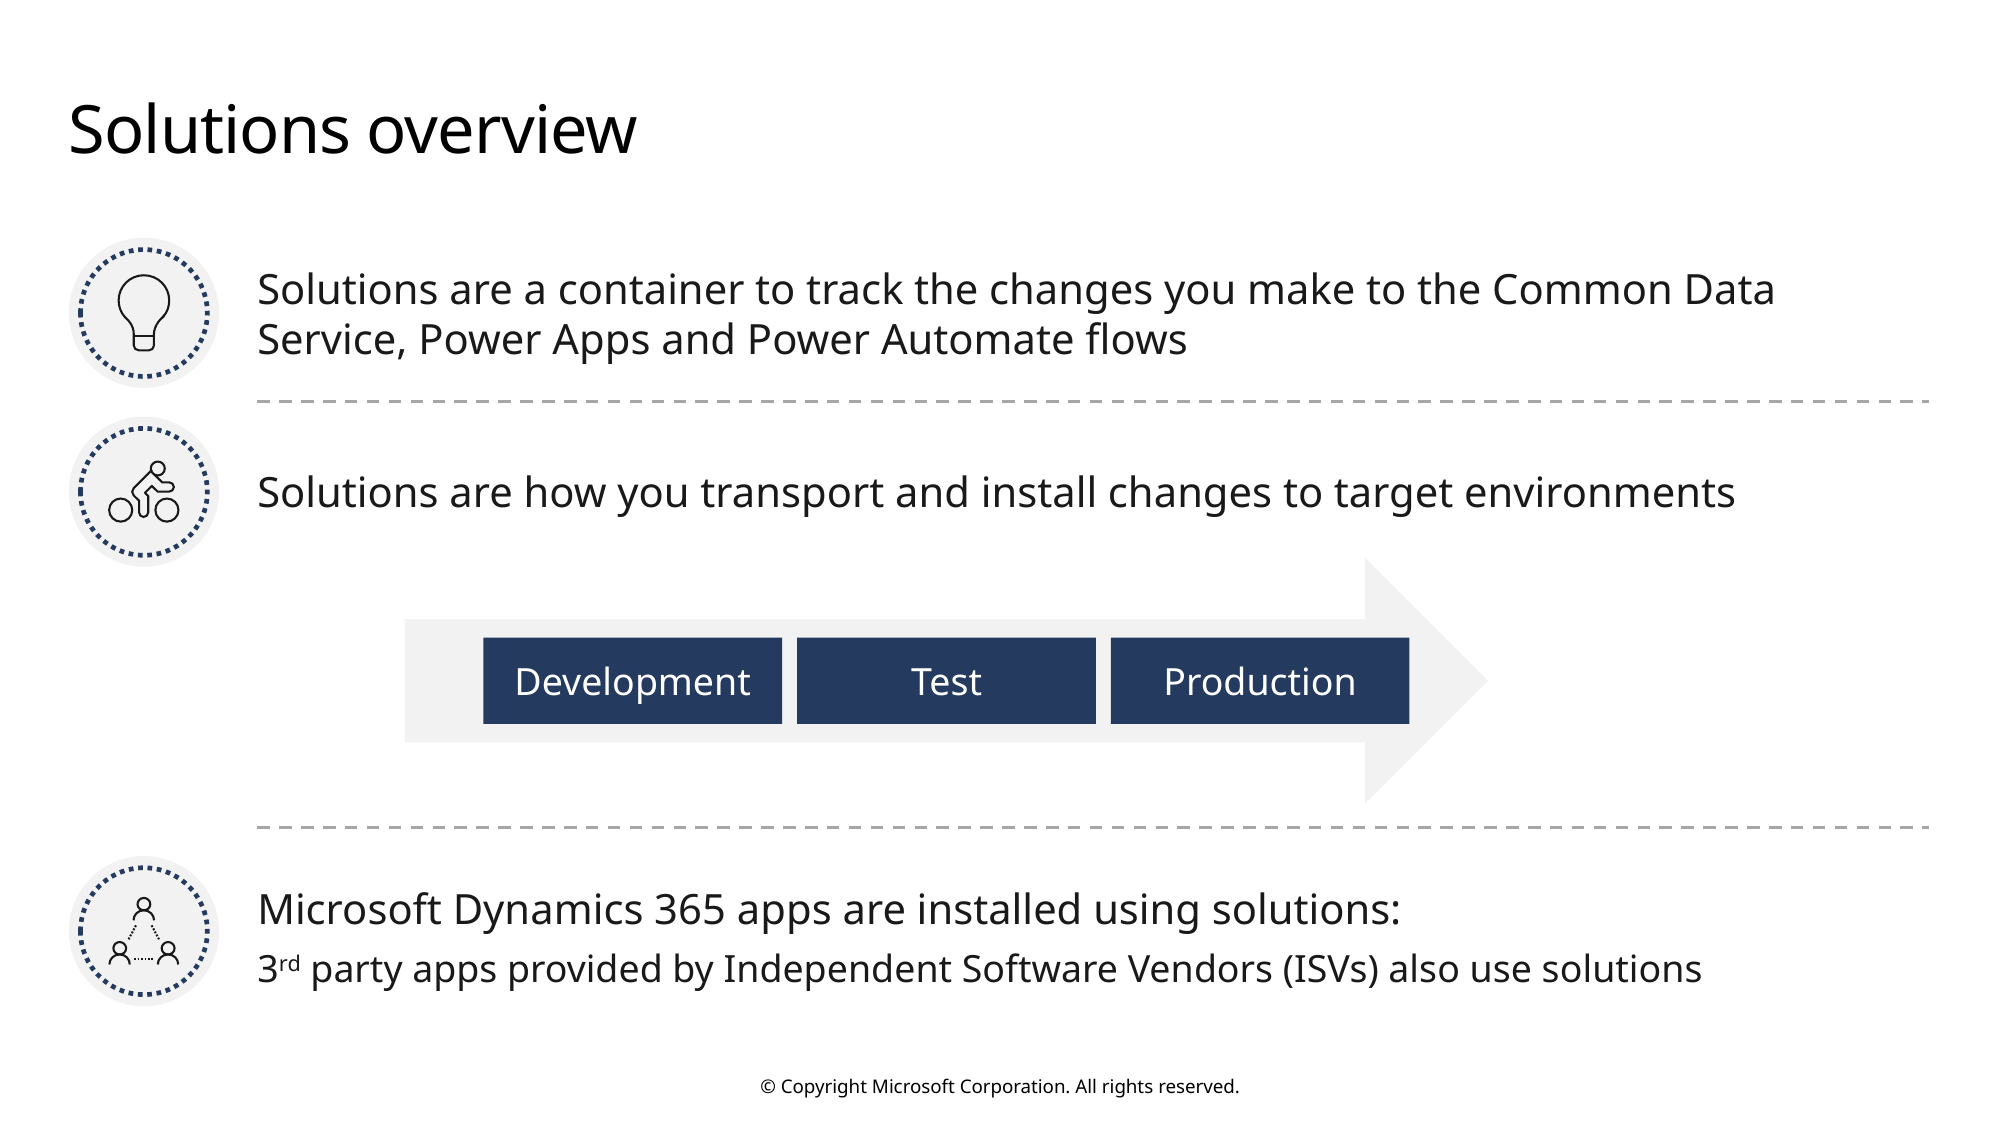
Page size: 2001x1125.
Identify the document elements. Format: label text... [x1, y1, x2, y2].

picture [68, 855, 220, 1007]
list Solutions are how you transport and install changes to target environments [257, 417, 1932, 565]
picture [68, 416, 220, 567]
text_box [404, 557, 1489, 805]
list Solutions are a container to track the changes you make to the Common Data Service, Power Apps and Power Automate flows [257, 238, 1932, 386]
list Microsoft Dynamics 365 apps are installed using solutions: 3rd party apps provided by Independent Software Vendors (ISVs) also use solutions [257, 862, 1932, 1010]
picture [68, 237, 220, 388]
title Solutions overview [68, 72, 1930, 184]
